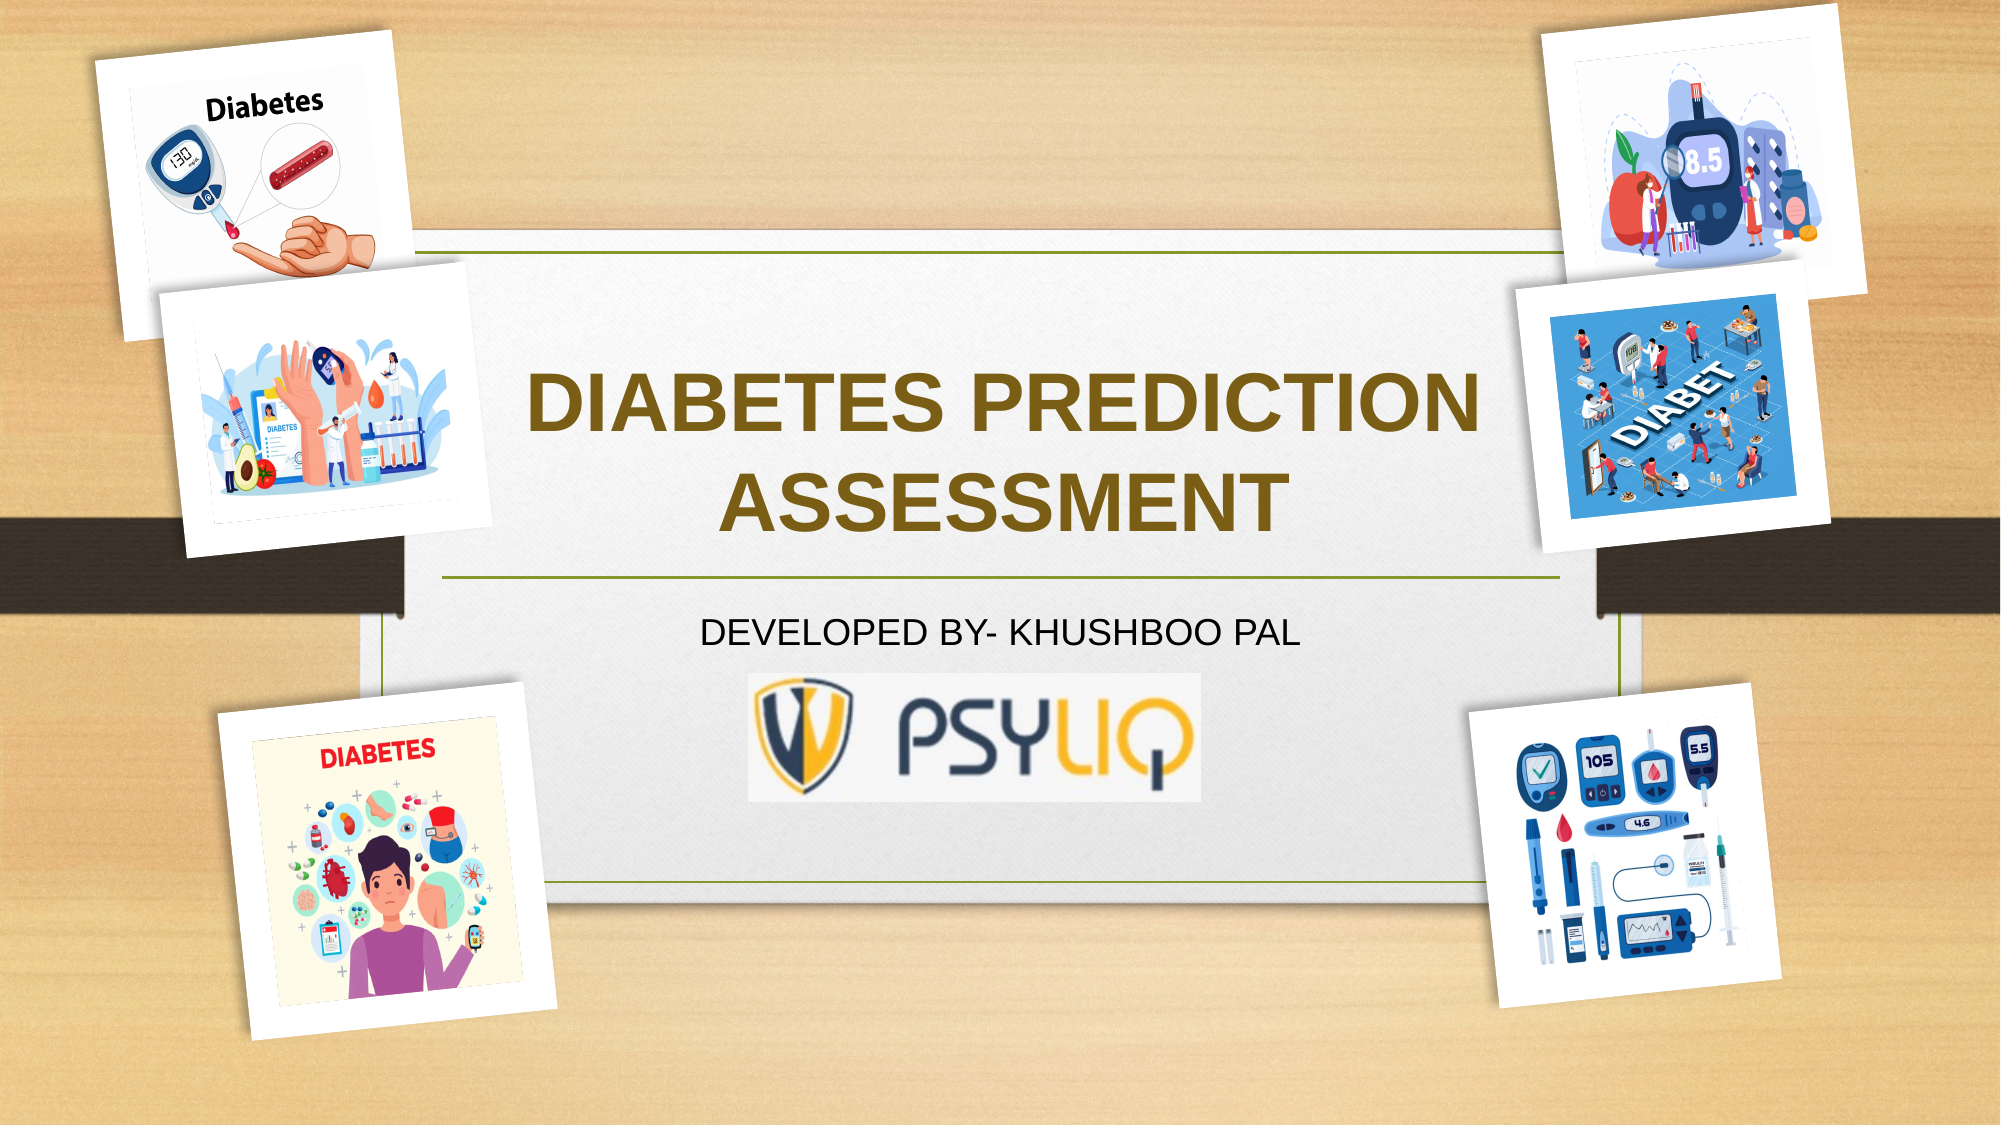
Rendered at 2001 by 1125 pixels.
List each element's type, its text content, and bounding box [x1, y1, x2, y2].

title DIABETES PREDICTION ASSESSMENT [448, 312, 1560, 556]
subtitle DEVELOPED BY- KHUSHBOO PAL [441, 600, 1560, 817]
picture [0, 0, 2001, 1125]
